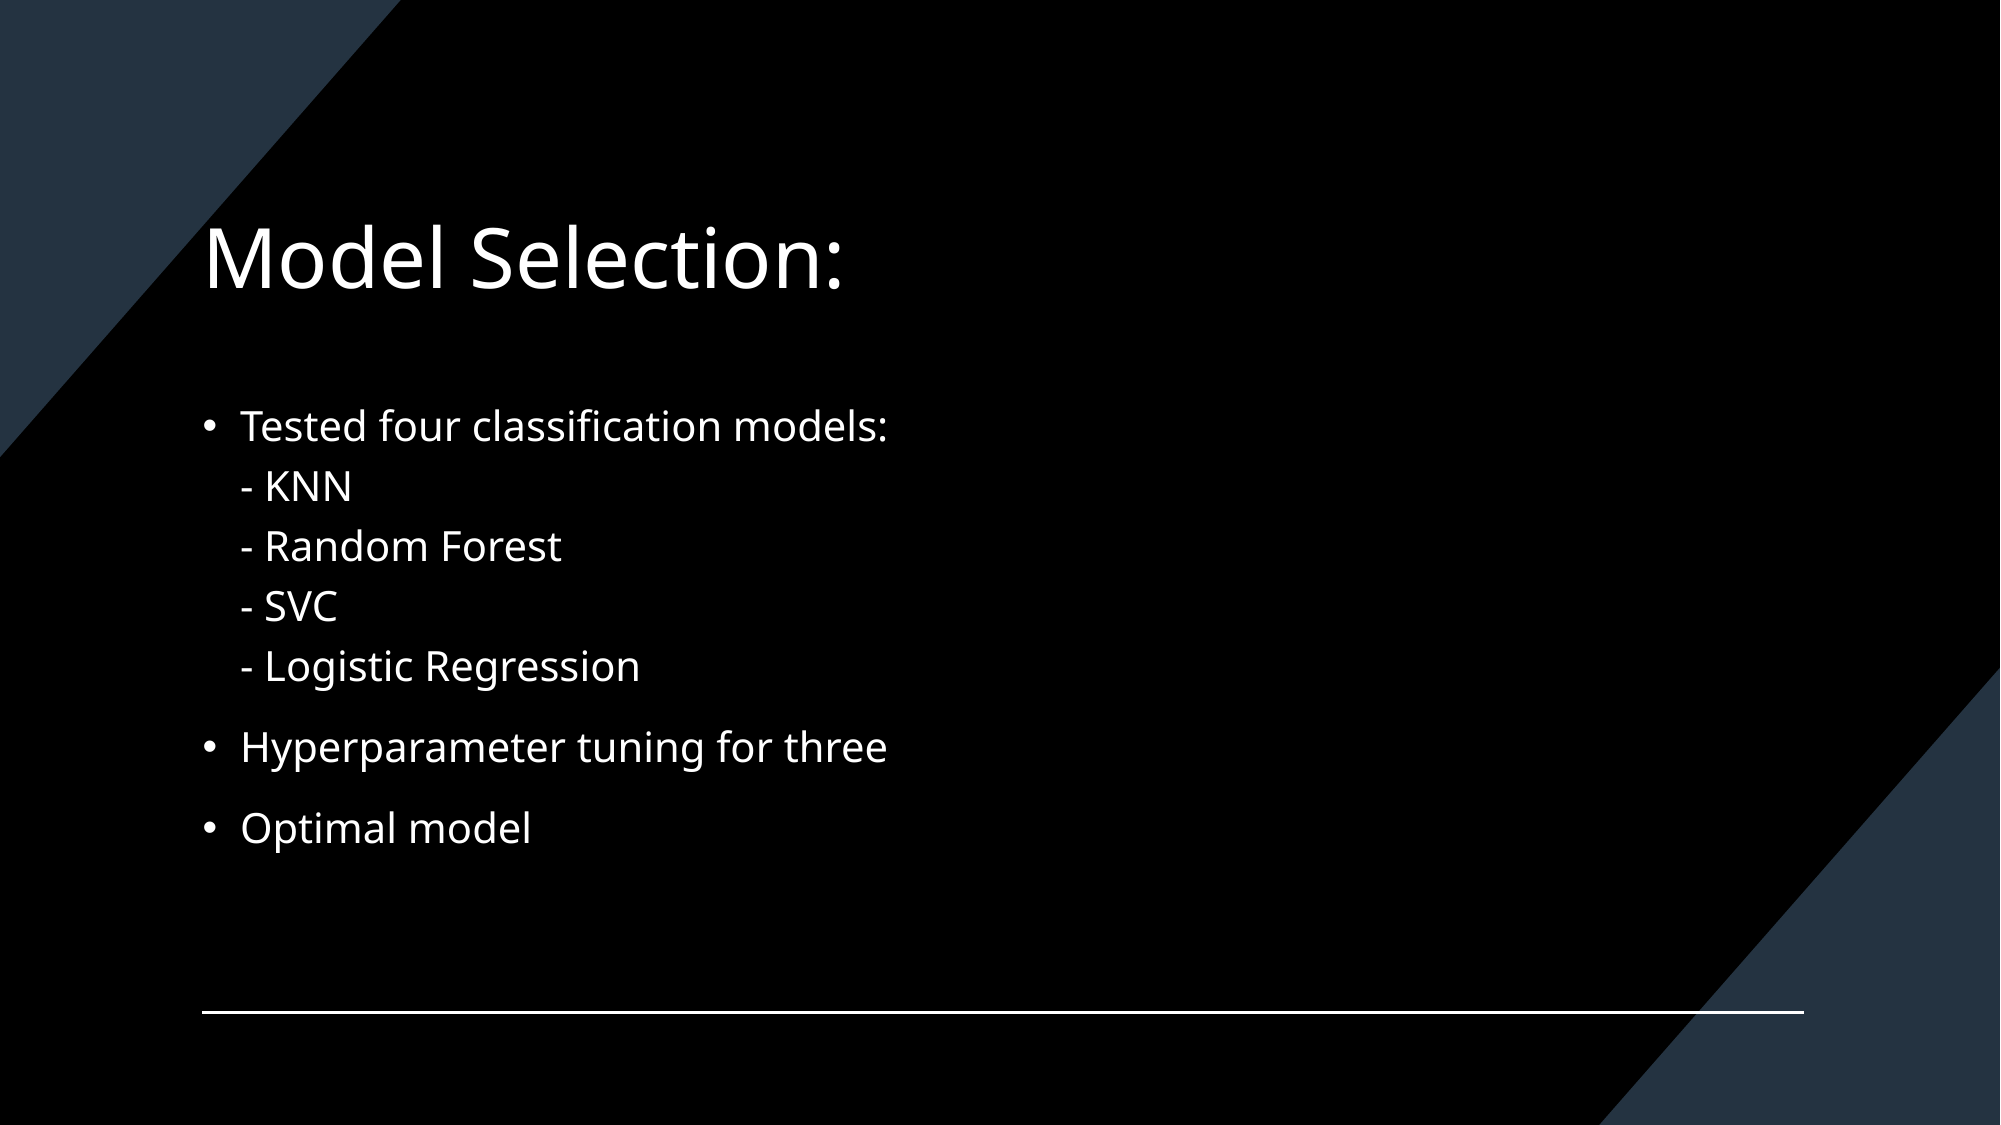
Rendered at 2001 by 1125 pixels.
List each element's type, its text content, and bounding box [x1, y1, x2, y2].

list Tested four classification models: - KNN - Random Forest - SVC - Logistic Regression Hyperparameter tuning for three Optimal model [187, 382, 1813, 968]
title Model Selection: [187, 143, 1813, 367]
